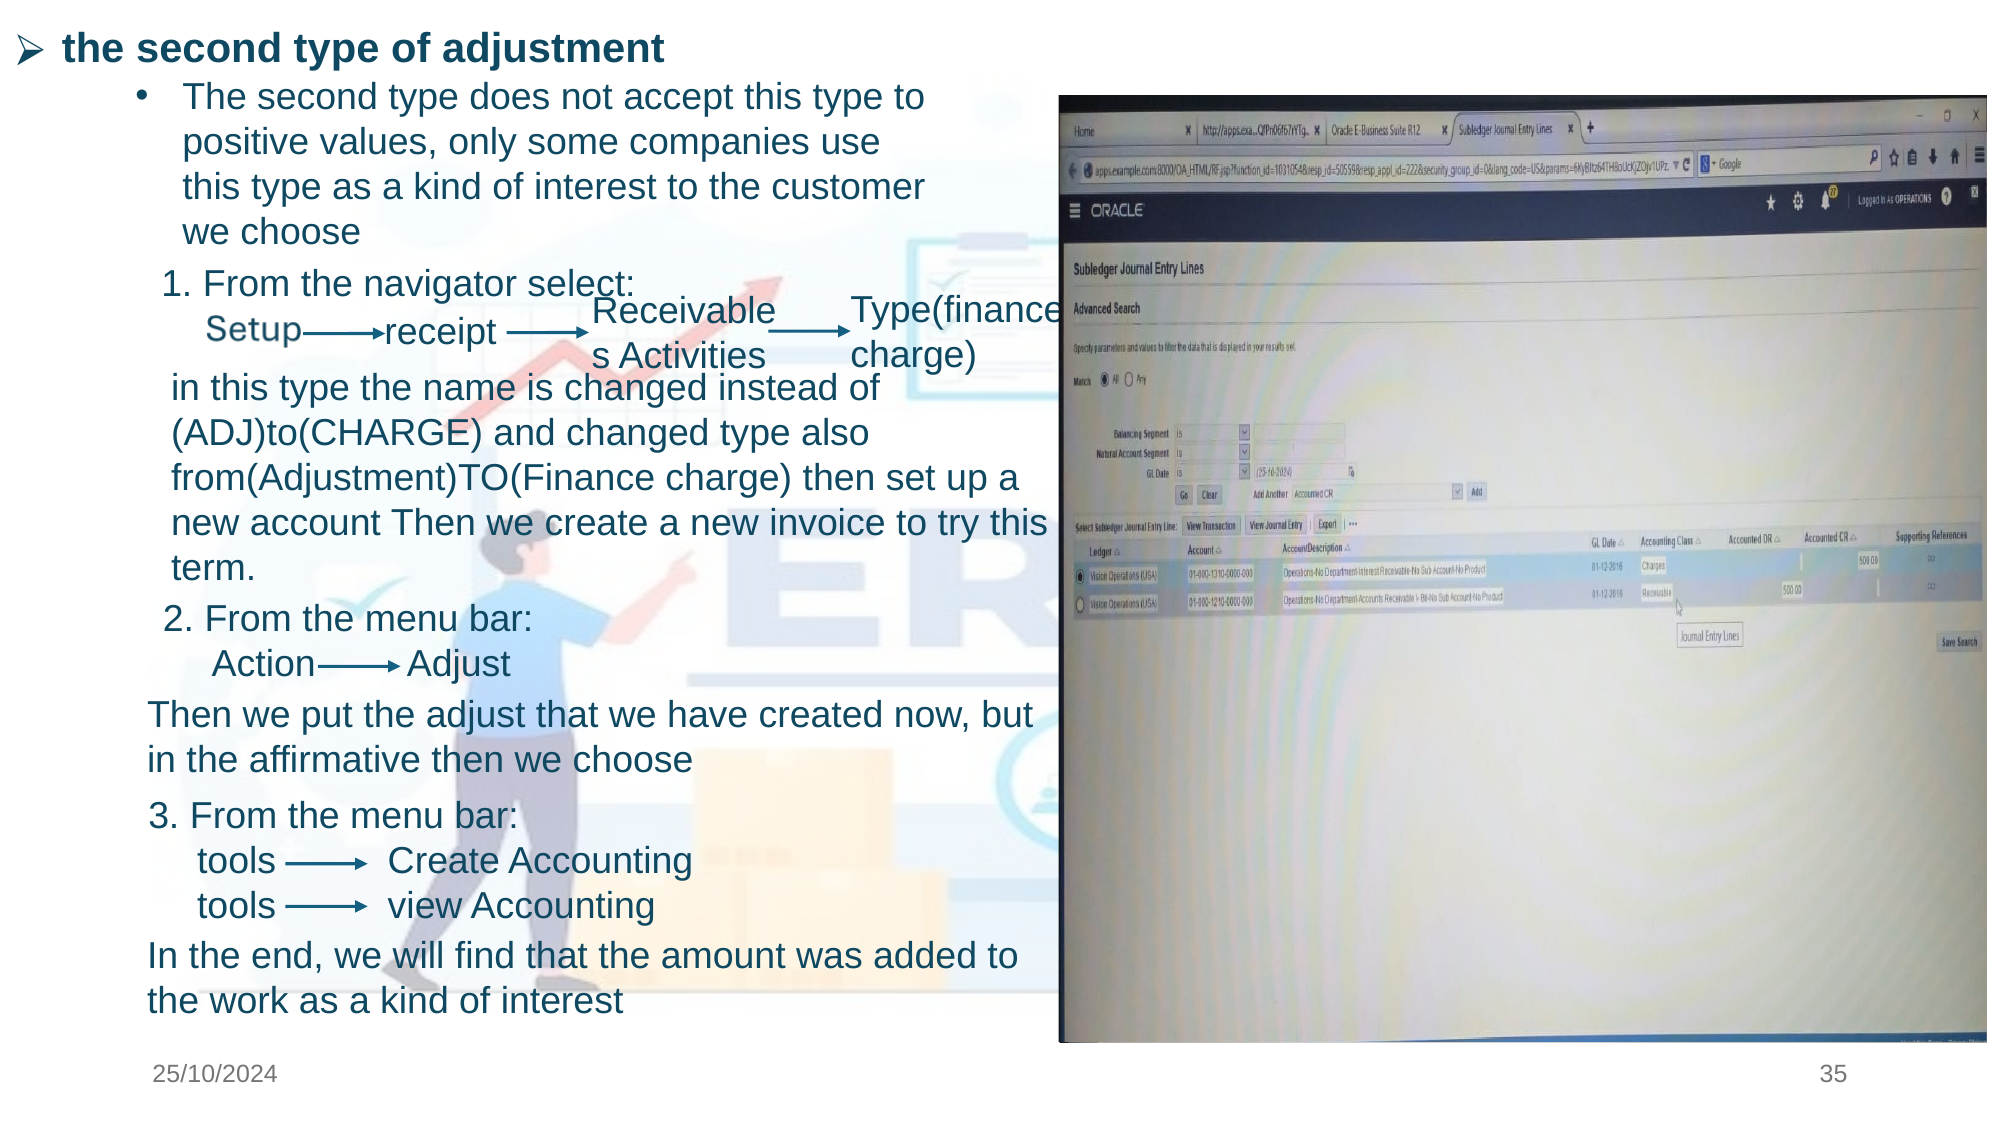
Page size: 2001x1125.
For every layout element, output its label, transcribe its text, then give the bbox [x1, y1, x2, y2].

text_box in this type the name is changed instead of (ADJ)to(CHARGE) and changed type also from(Adjustment)TO(Finance charge) then set up a new account Then we create a new invoice to try this term. [156, 355, 1052, 596]
text_box receipt [369, 299, 576, 360]
text_box Type(finance charge) [835, 277, 1052, 383]
text_box Then we put the adjust that we have created now, but in the affirmative then we choose [132, 682, 1052, 788]
text_box tools [182, 873, 299, 923]
text_box 2. From the menu bar: [147, 586, 632, 647]
picture [1059, 95, 1988, 1043]
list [1058, 95, 1987, 1042]
text_box view Accounting [372, 873, 720, 923]
text_box Adjust [391, 631, 739, 692]
text_box Receivables Activities [576, 278, 810, 384]
text_box 1. From the navigator select: [146, 251, 745, 312]
text_box tools [182, 844, 299, 873]
text_box 3. From the menu bar: [133, 783, 732, 844]
slide_number ‹#› [1412, 1053, 1863, 1103]
text_box [190, 298, 320, 405]
text_box The second type does not accept this type to positive values, only some companies use this type as a kind of interest to the customer we choose [120, 64, 947, 260]
text_box Action [196, 647, 348, 692]
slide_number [137, 1042, 588, 1103]
text_box the second type of adjustment [0, 13, 943, 79]
text_box Create Accounting [372, 844, 720, 873]
text_box In the end, we will find that the amount was added to the work as a kind of interest [131, 923, 1035, 1029]
